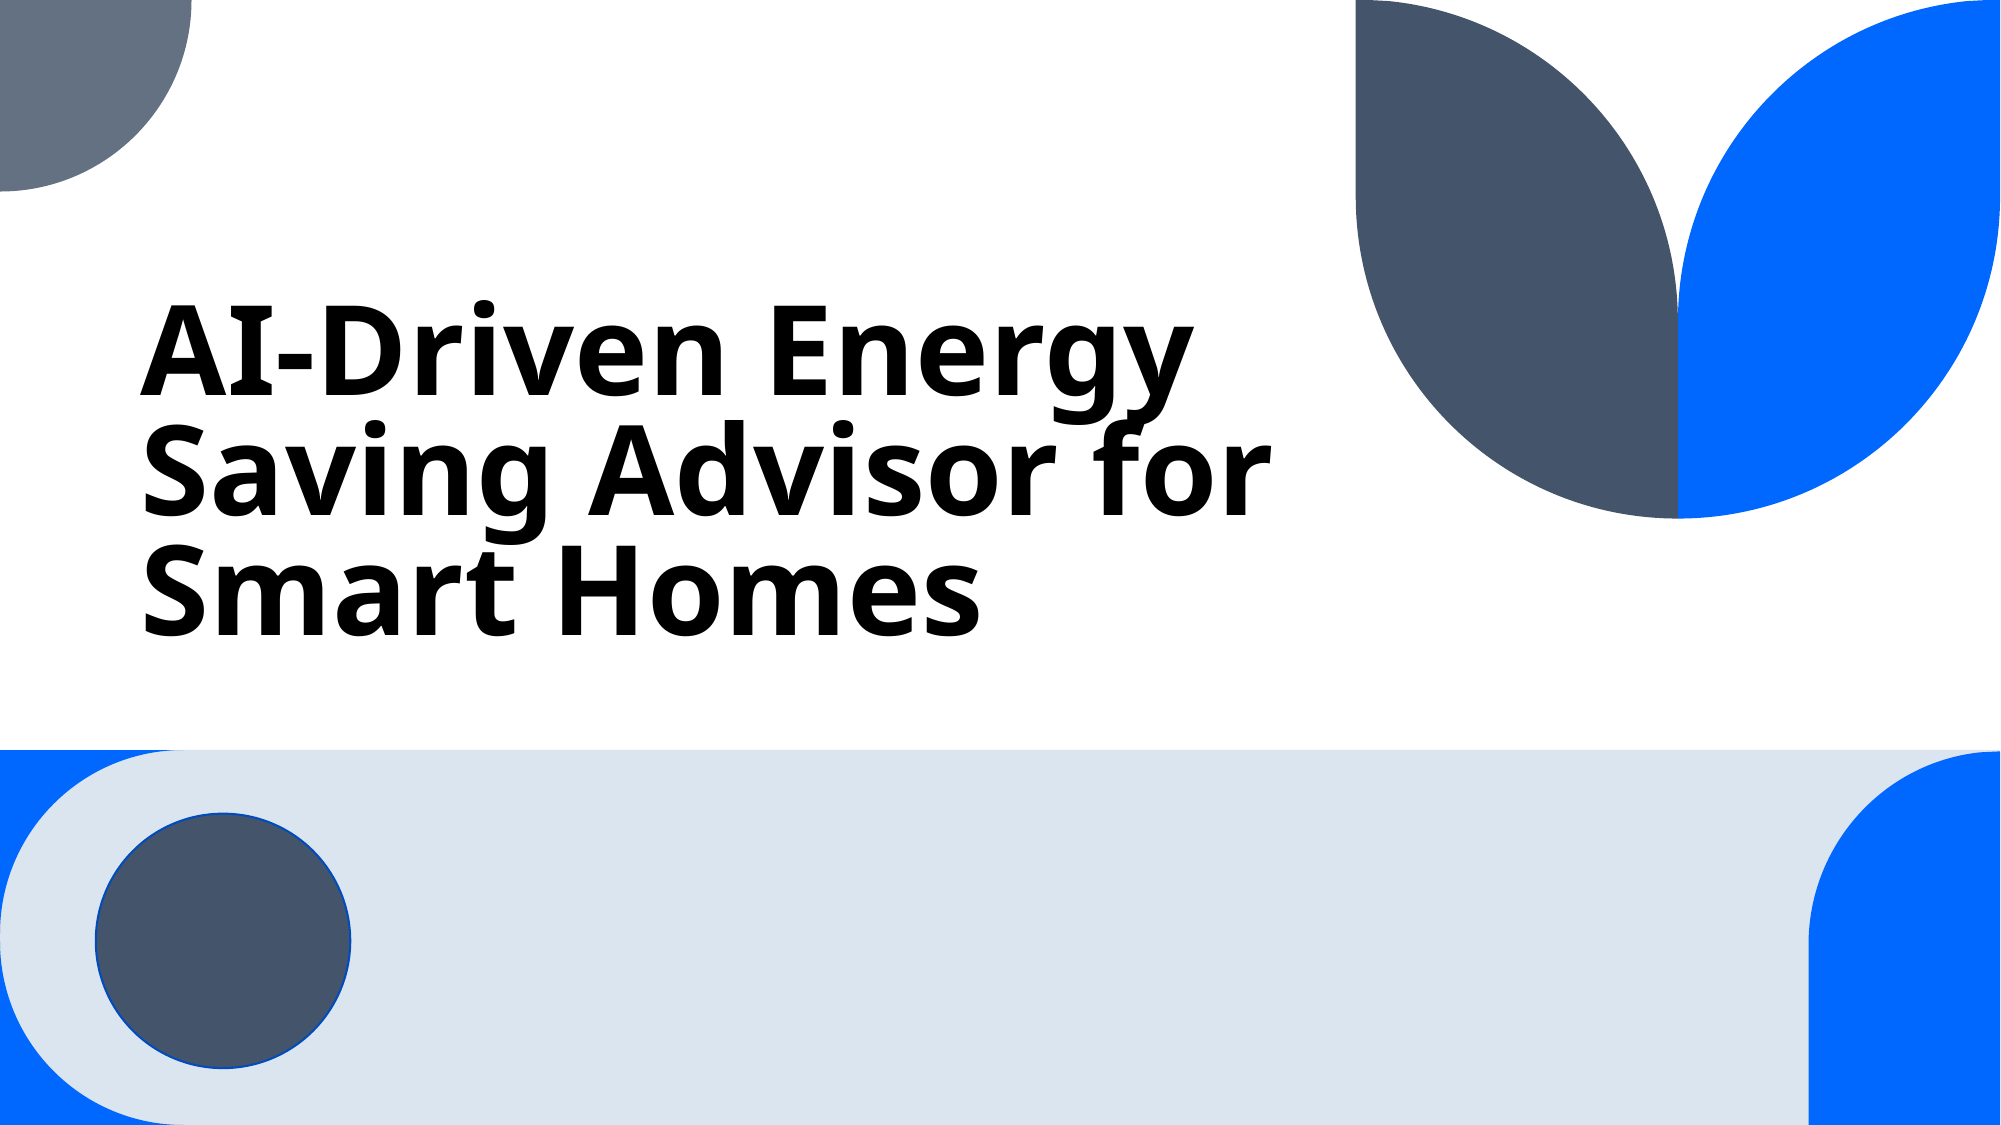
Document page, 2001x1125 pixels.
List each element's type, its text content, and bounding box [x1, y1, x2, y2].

title AI-Driven Energy Saving Advisor for Smart Homes [125, 290, 1356, 667]
